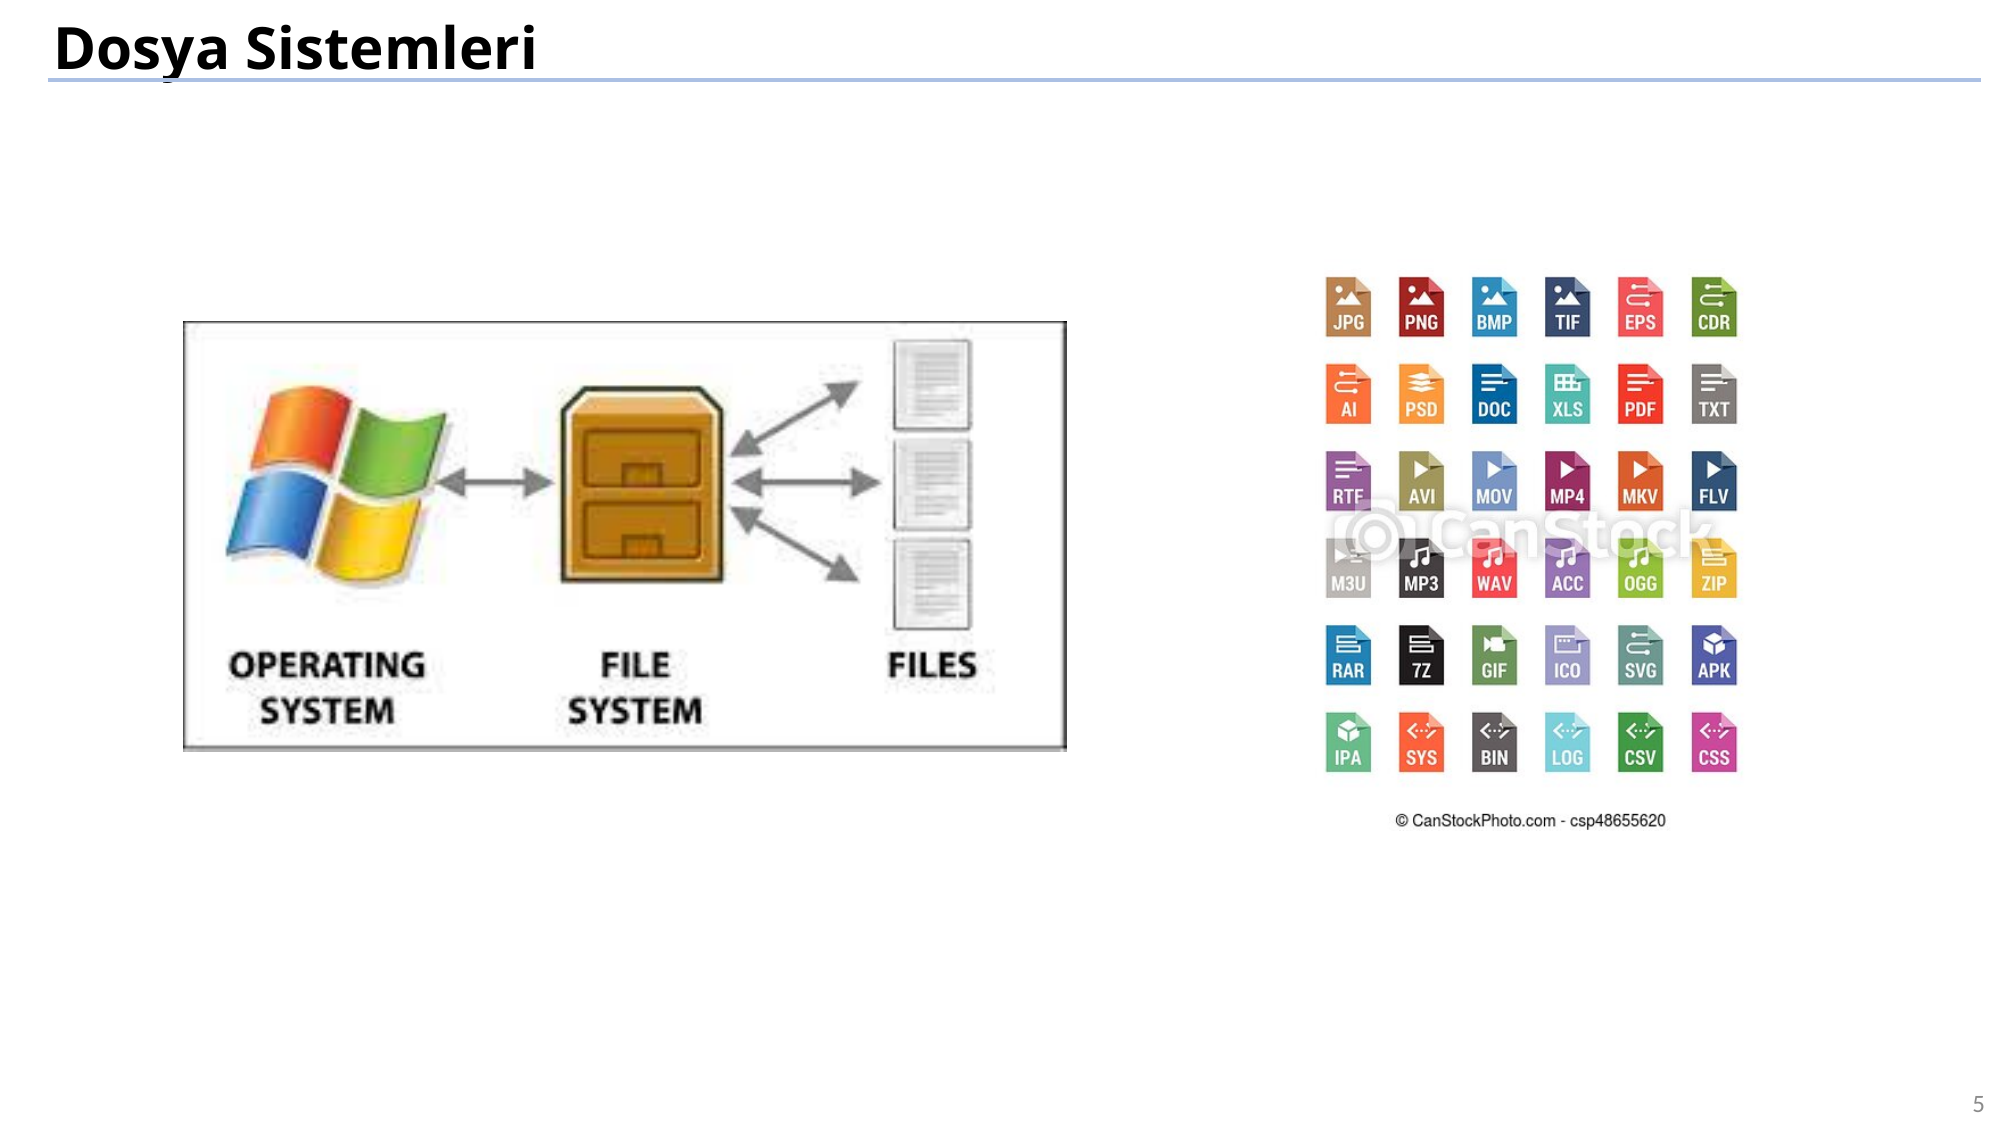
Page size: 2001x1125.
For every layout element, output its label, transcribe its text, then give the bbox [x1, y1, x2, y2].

text_box Dosya Sistemleri [38, 6, 1808, 96]
picture [1288, 241, 1775, 831]
picture [183, 321, 1067, 752]
slide_number 5 [1550, 1078, 2000, 1125]
